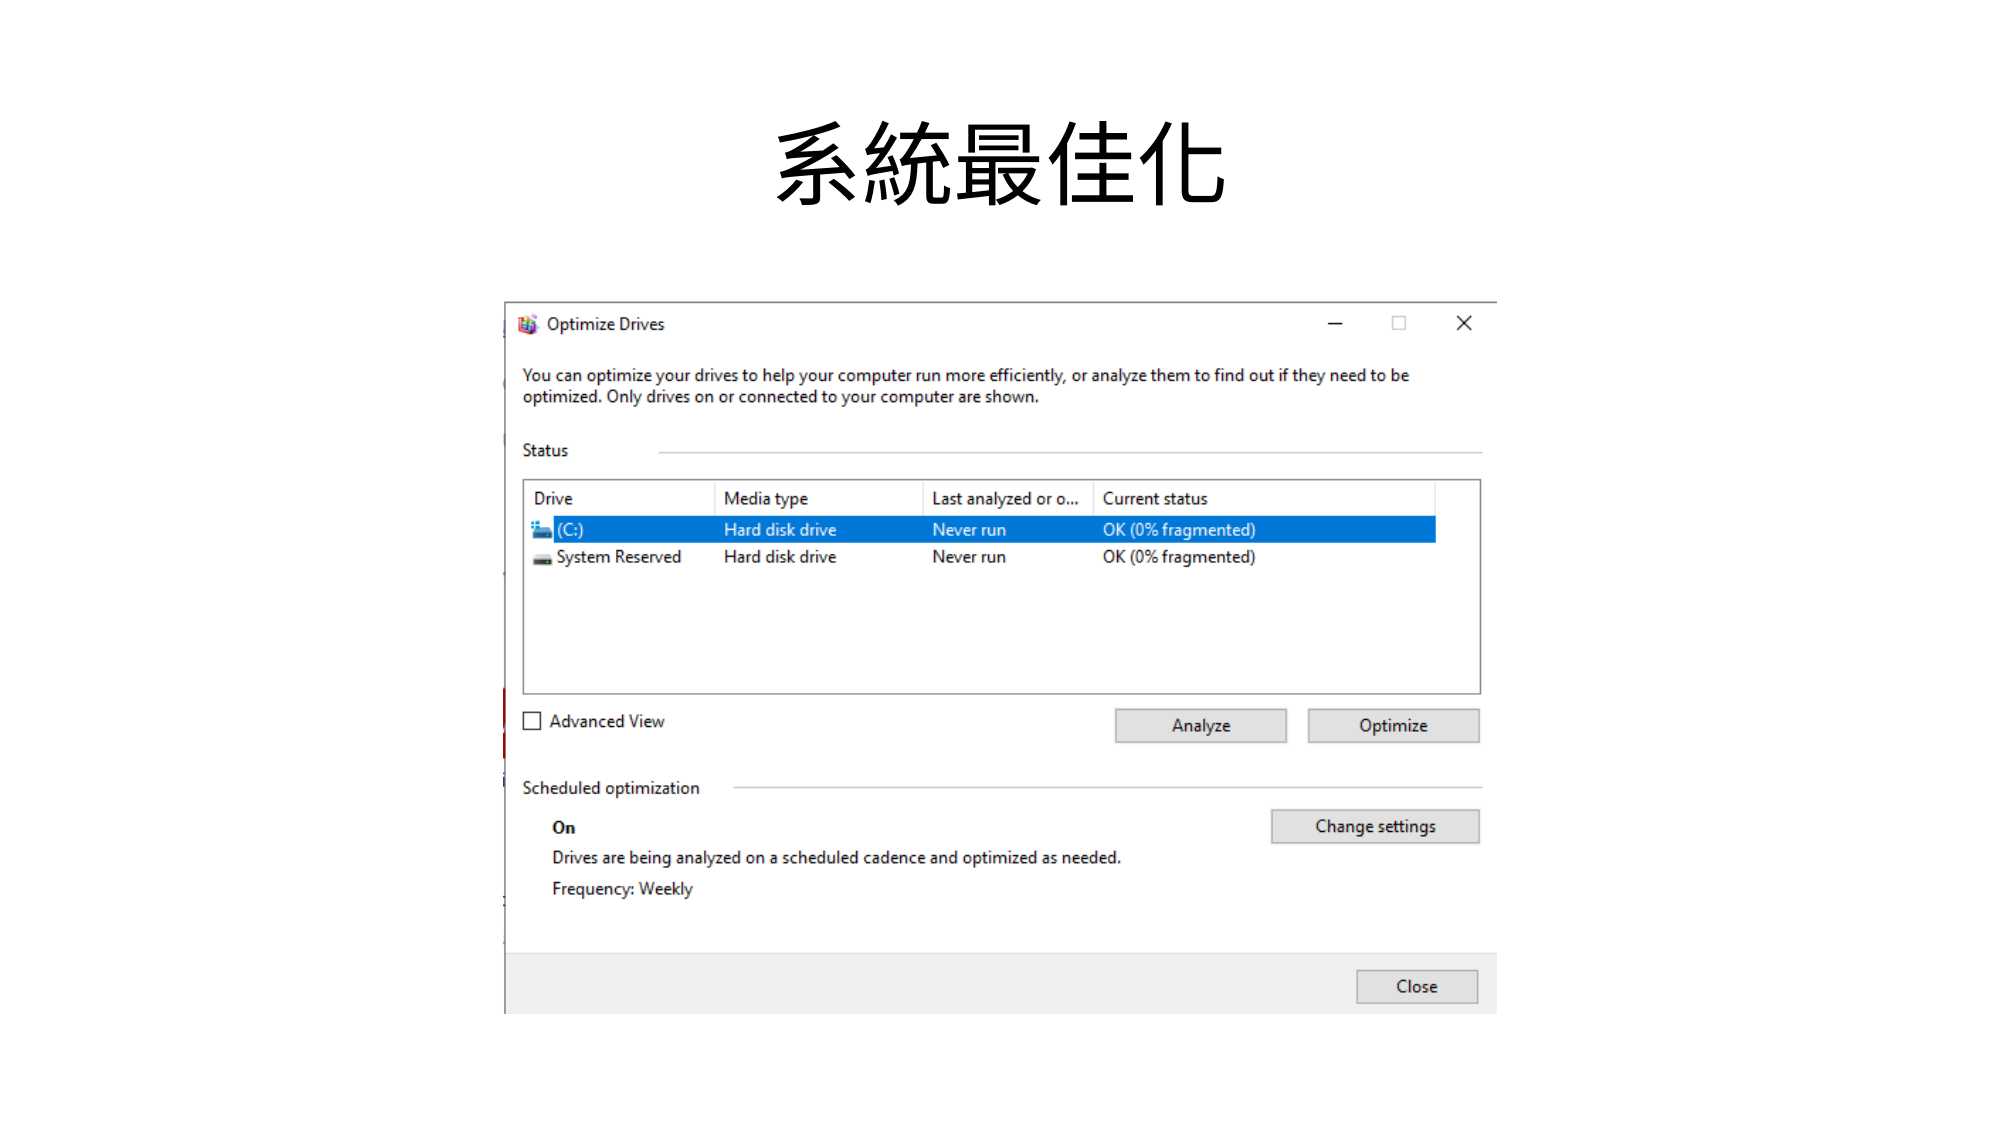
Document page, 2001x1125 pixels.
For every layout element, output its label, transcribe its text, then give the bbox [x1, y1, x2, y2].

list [503, 299, 1497, 1014]
title 系統最佳化 [137, 59, 1863, 278]
